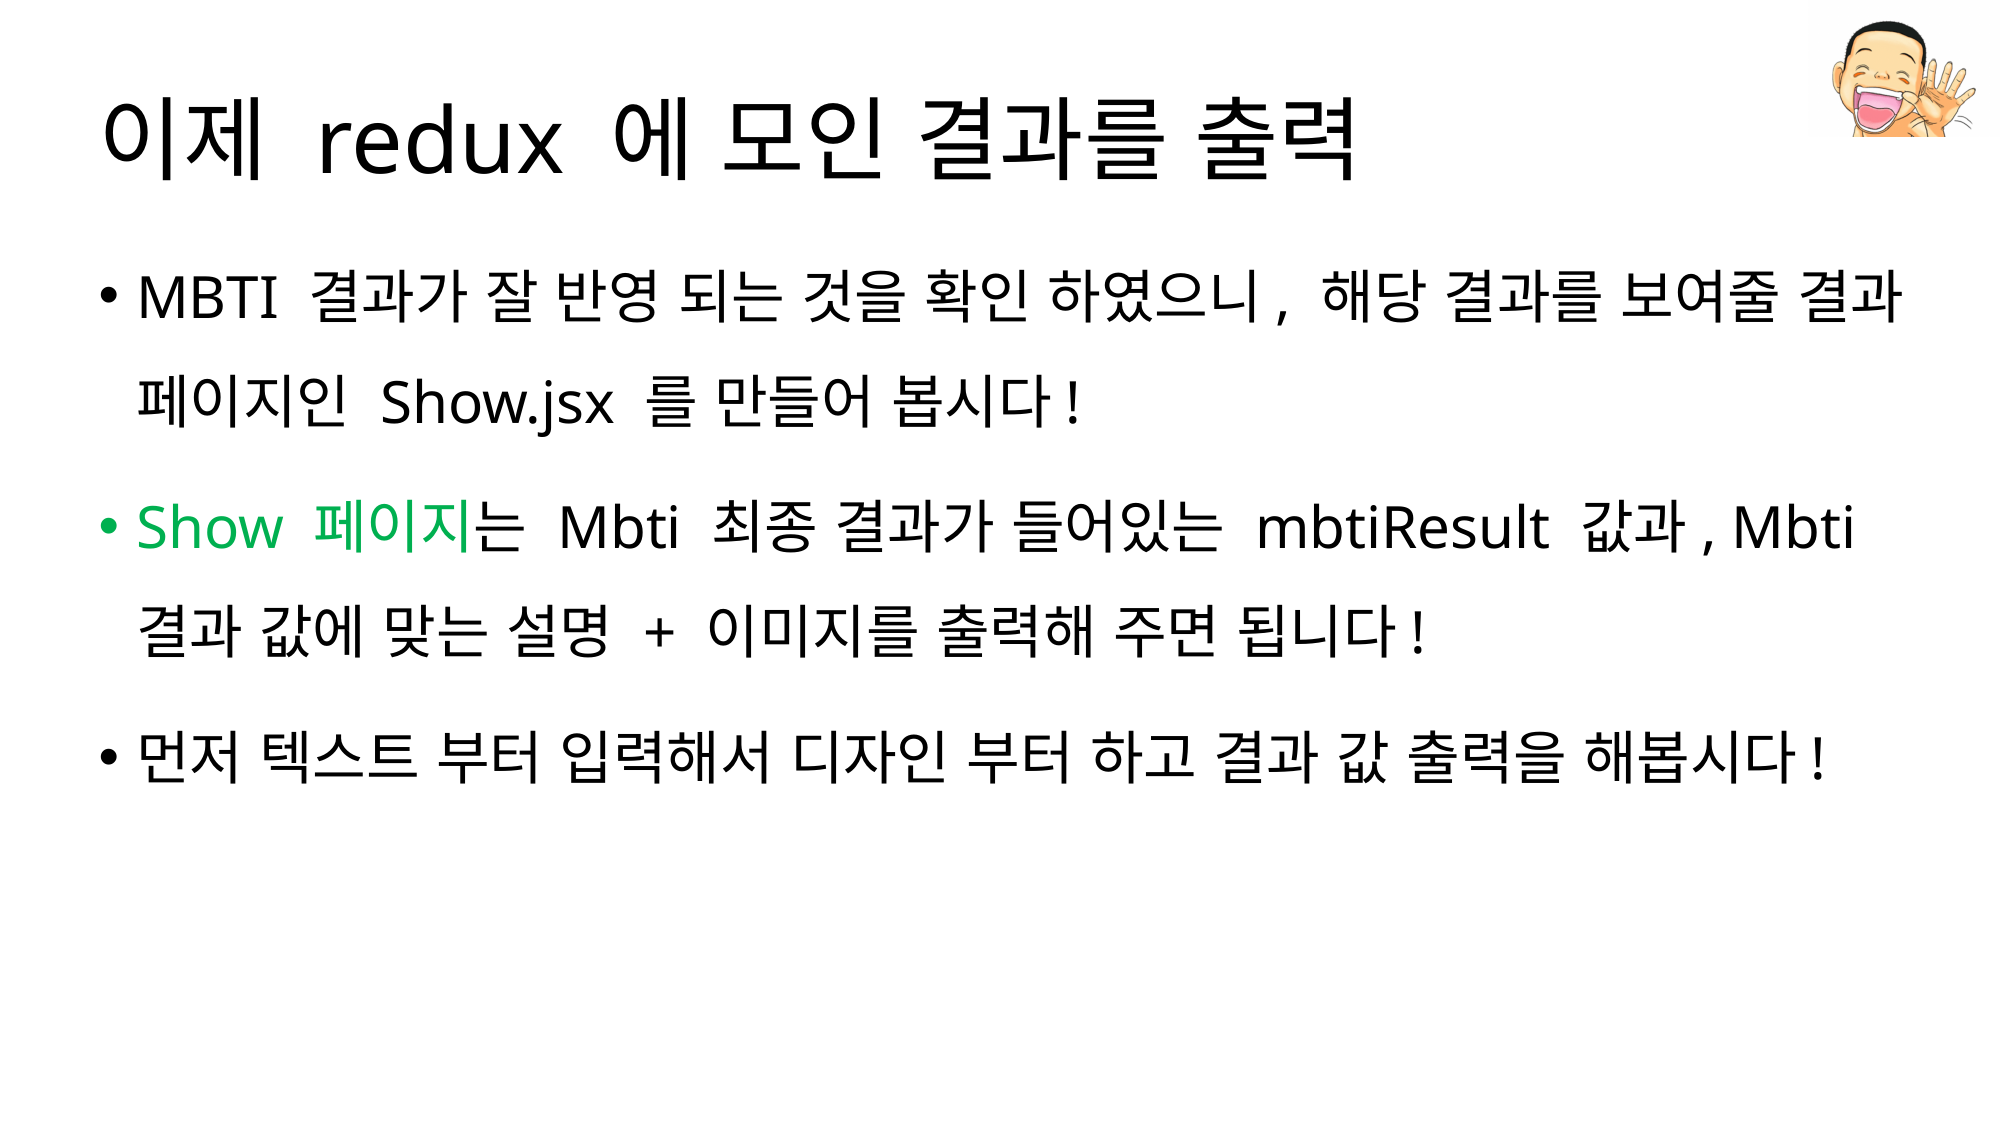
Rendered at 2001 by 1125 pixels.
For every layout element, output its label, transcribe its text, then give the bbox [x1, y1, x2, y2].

list MBTI 결과가 잘 반영 되는 것을 확인 하였으니, 해당 결과를 보여줄 결과 페이지인 Show.jsx 를 만들어 봅시다! Show 페이지는 Mbti 최종 결과가 들어있는 mbtiResult 값과, Mbti 결과 값에 맞는 설명 + 이미지를 출력해 주면 됩니다! 먼저 텍스트 부터 입력해서 디자인 부터 하고 결과 값 출력을 해봅시다! [83, 217, 1931, 1125]
picture [1931, 0, 2000, 137]
title 이제 redux 에 모인 결과를 출력 [83, 0, 1931, 217]
